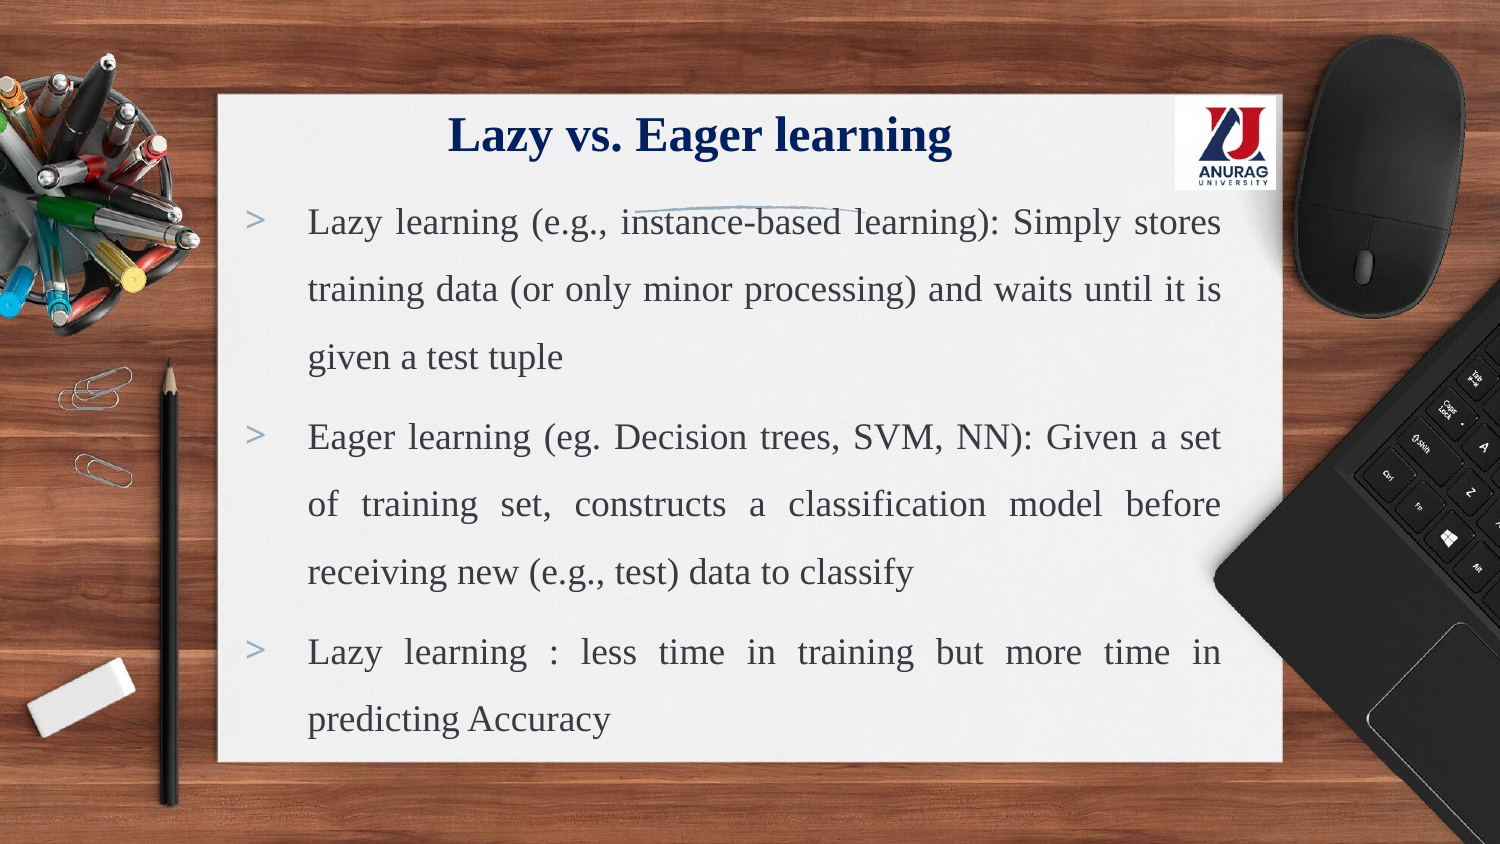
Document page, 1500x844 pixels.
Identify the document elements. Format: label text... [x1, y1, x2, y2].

title Lazy vs. Eager learning [217, 88, 1184, 162]
list Lazy learning (e.g., instance-based learning): Simply stores training data (or only minor processing) and waits until it is given a test tuple Eager learning (eg. Decision trees, SVM, NN): Given a set of training set, constructs a classification model before receiving new (e.g., test) data to classify Lazy learning : less time in training but more time in predicting Accuracy [232, 174, 1223, 743]
picture [0, 0, 1500, 844]
